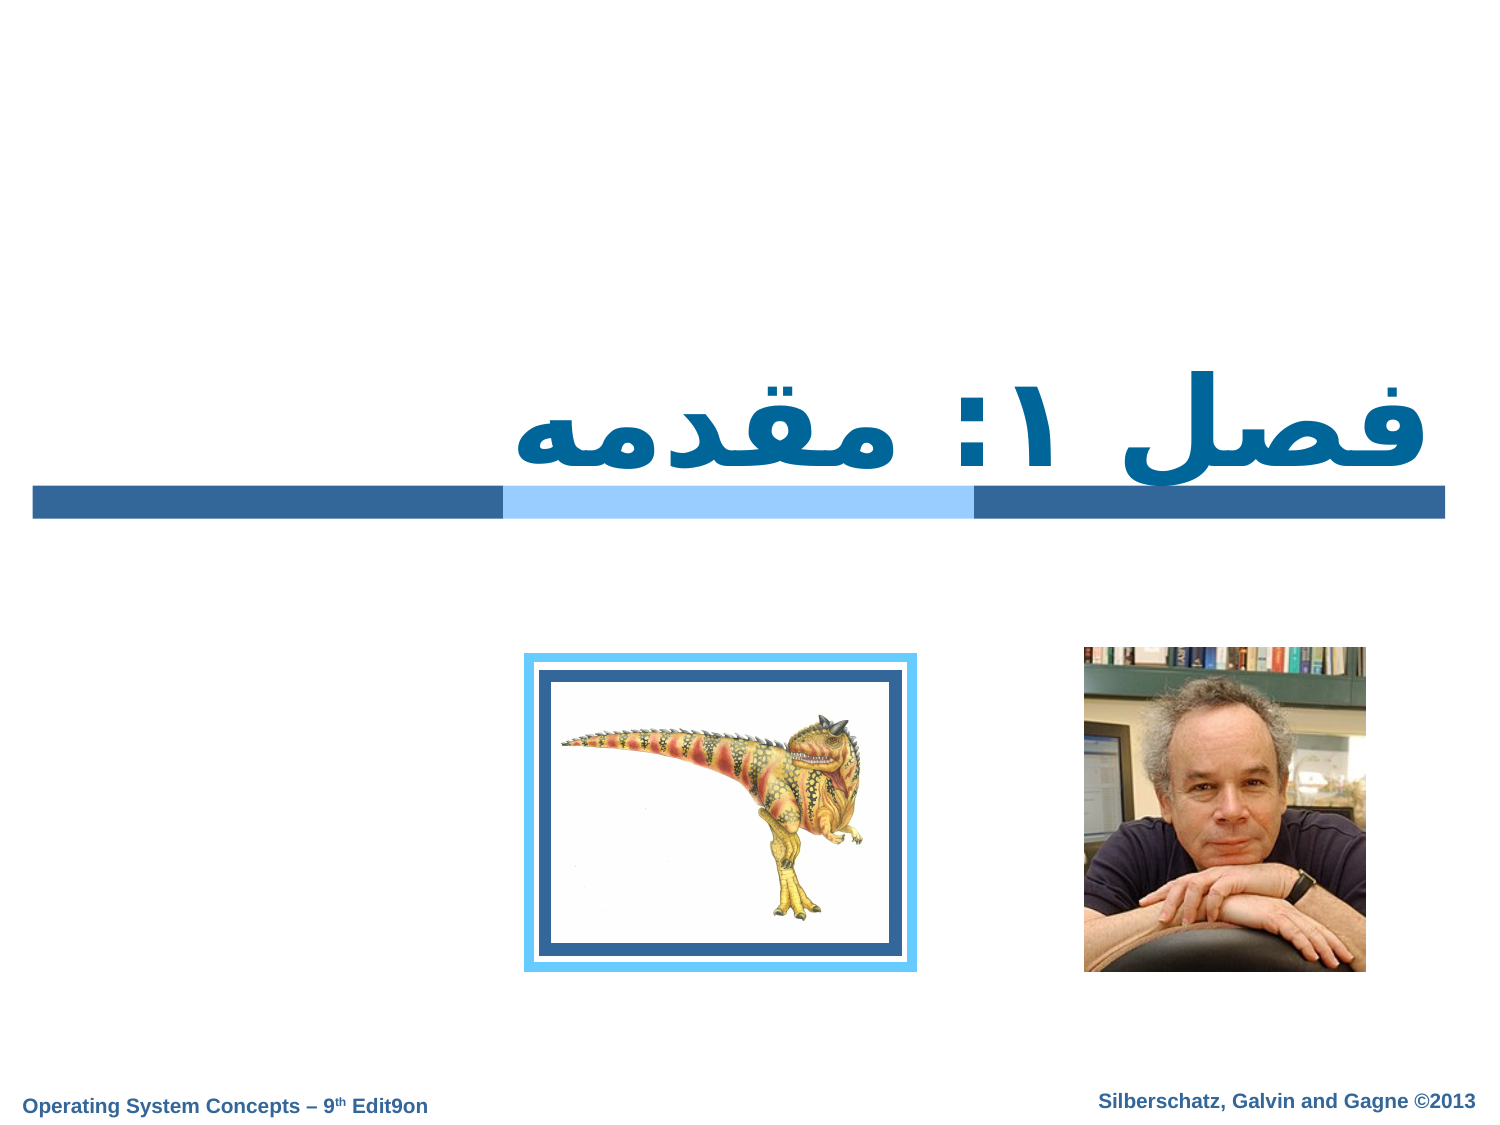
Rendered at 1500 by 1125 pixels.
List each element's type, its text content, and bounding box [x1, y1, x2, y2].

title فصل ۱: مقدمه [60, 311, 1449, 500]
picture [551, 682, 889, 943]
picture [1083, 646, 1367, 972]
